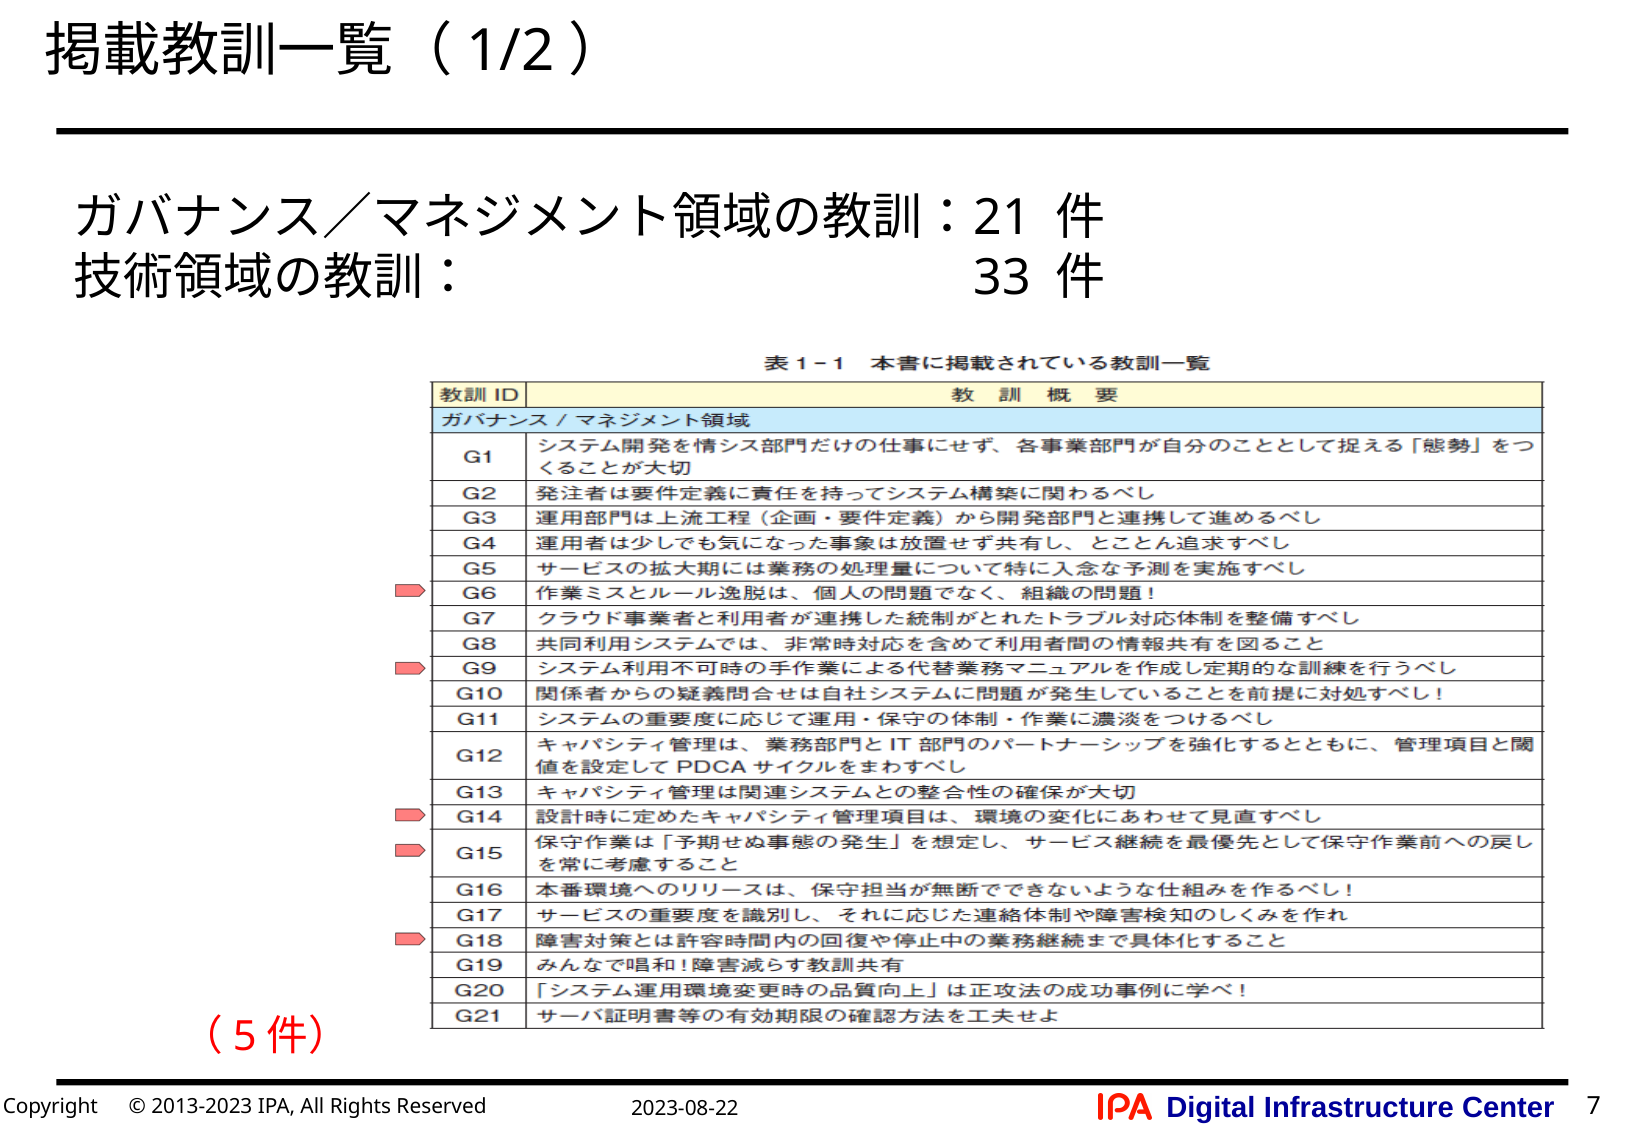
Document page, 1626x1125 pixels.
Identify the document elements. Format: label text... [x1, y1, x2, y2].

text_box [395, 933, 408, 945]
text_box [395, 584, 408, 597]
text_box （5件） [175, 1002, 357, 1065]
title 掲載教訓一覧（1/2） [29, 0, 1270, 95]
text_box [395, 662, 408, 675]
picture [413, 354, 1563, 1036]
picture [1098, 1093, 1152, 1120]
text_box ガバナンス／マネジメント領域の教訓： 21 件 技術領域の教訓： 33 件 [58, 177, 1122, 312]
text_box [395, 808, 408, 821]
text_box [395, 844, 408, 857]
